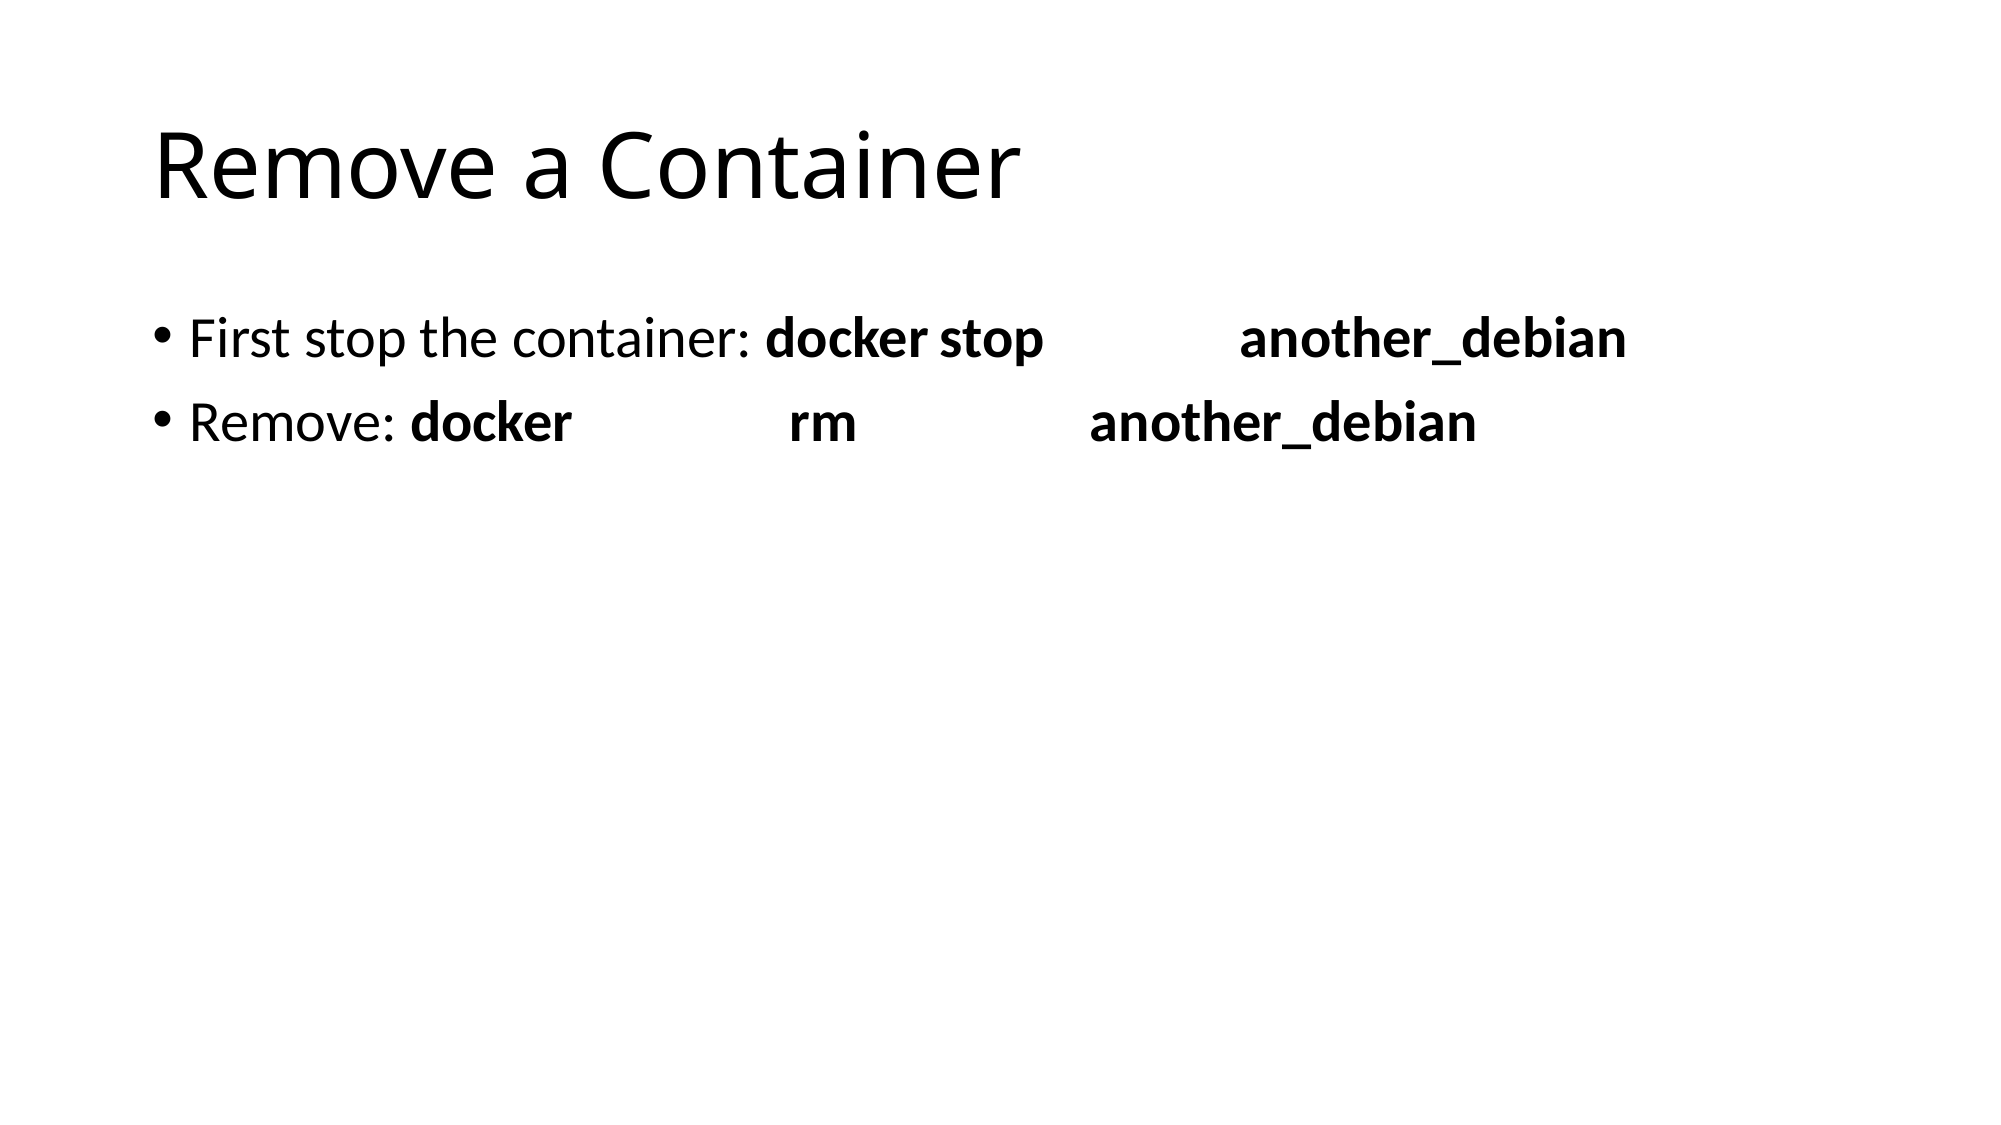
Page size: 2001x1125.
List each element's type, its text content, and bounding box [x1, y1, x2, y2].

title Remove a Container [137, 59, 1863, 278]
list First stop the container: docker stop another_debian Remove: docker rm another_debian [137, 299, 1863, 1014]
